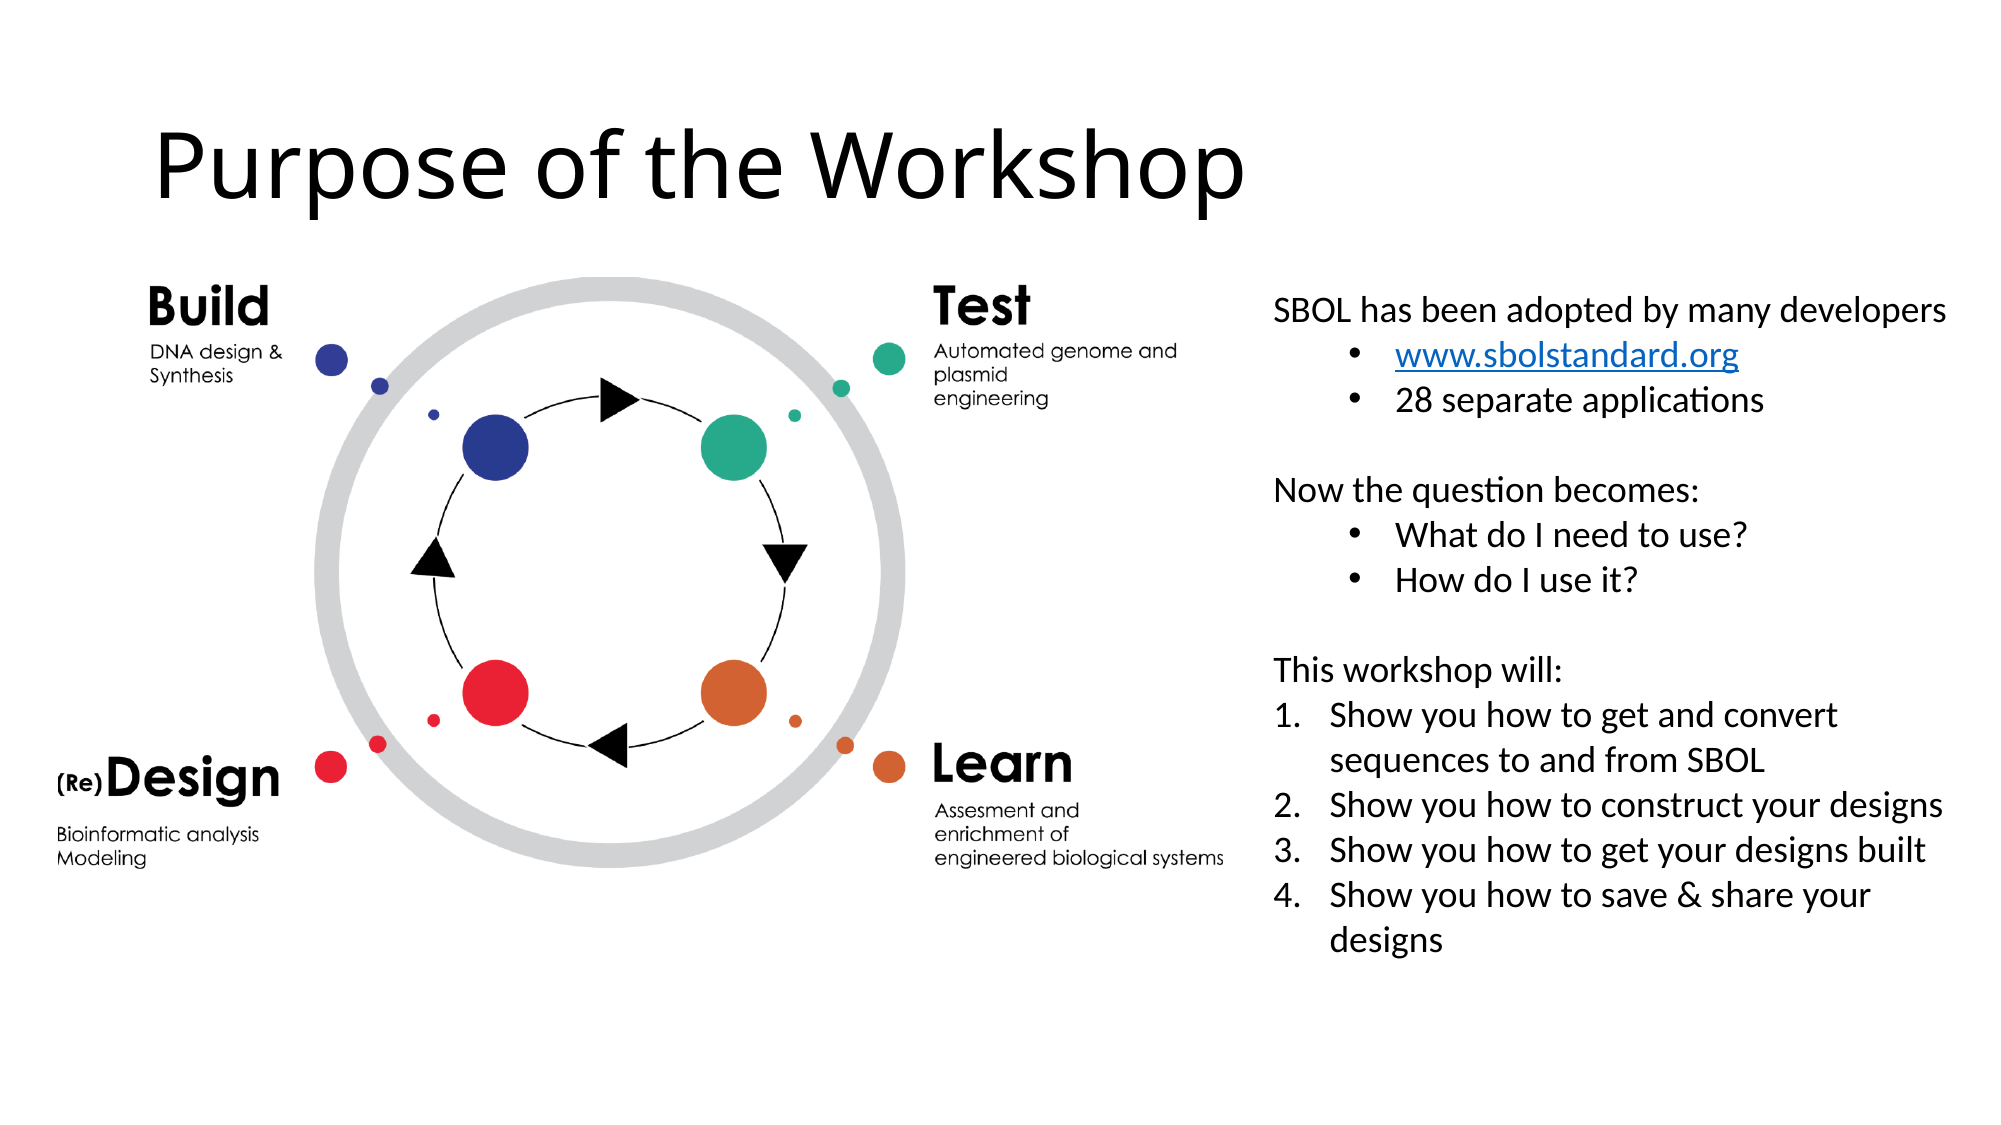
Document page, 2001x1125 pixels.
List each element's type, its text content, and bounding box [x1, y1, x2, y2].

picture [58, 277, 1223, 869]
title Purpose of the Workshop [137, 59, 1863, 278]
text_box SBOL has been adopted by many developers www.sbolstandard.org 28 separate applications Now the question becomes: What do I need to use? How do I use it? This workshop will: Show you how to get and convert sequences to and from SBOL Show you how to construct your designs Show you how to get your designs built Show you how to save & share your designs [1258, 277, 1983, 967]
